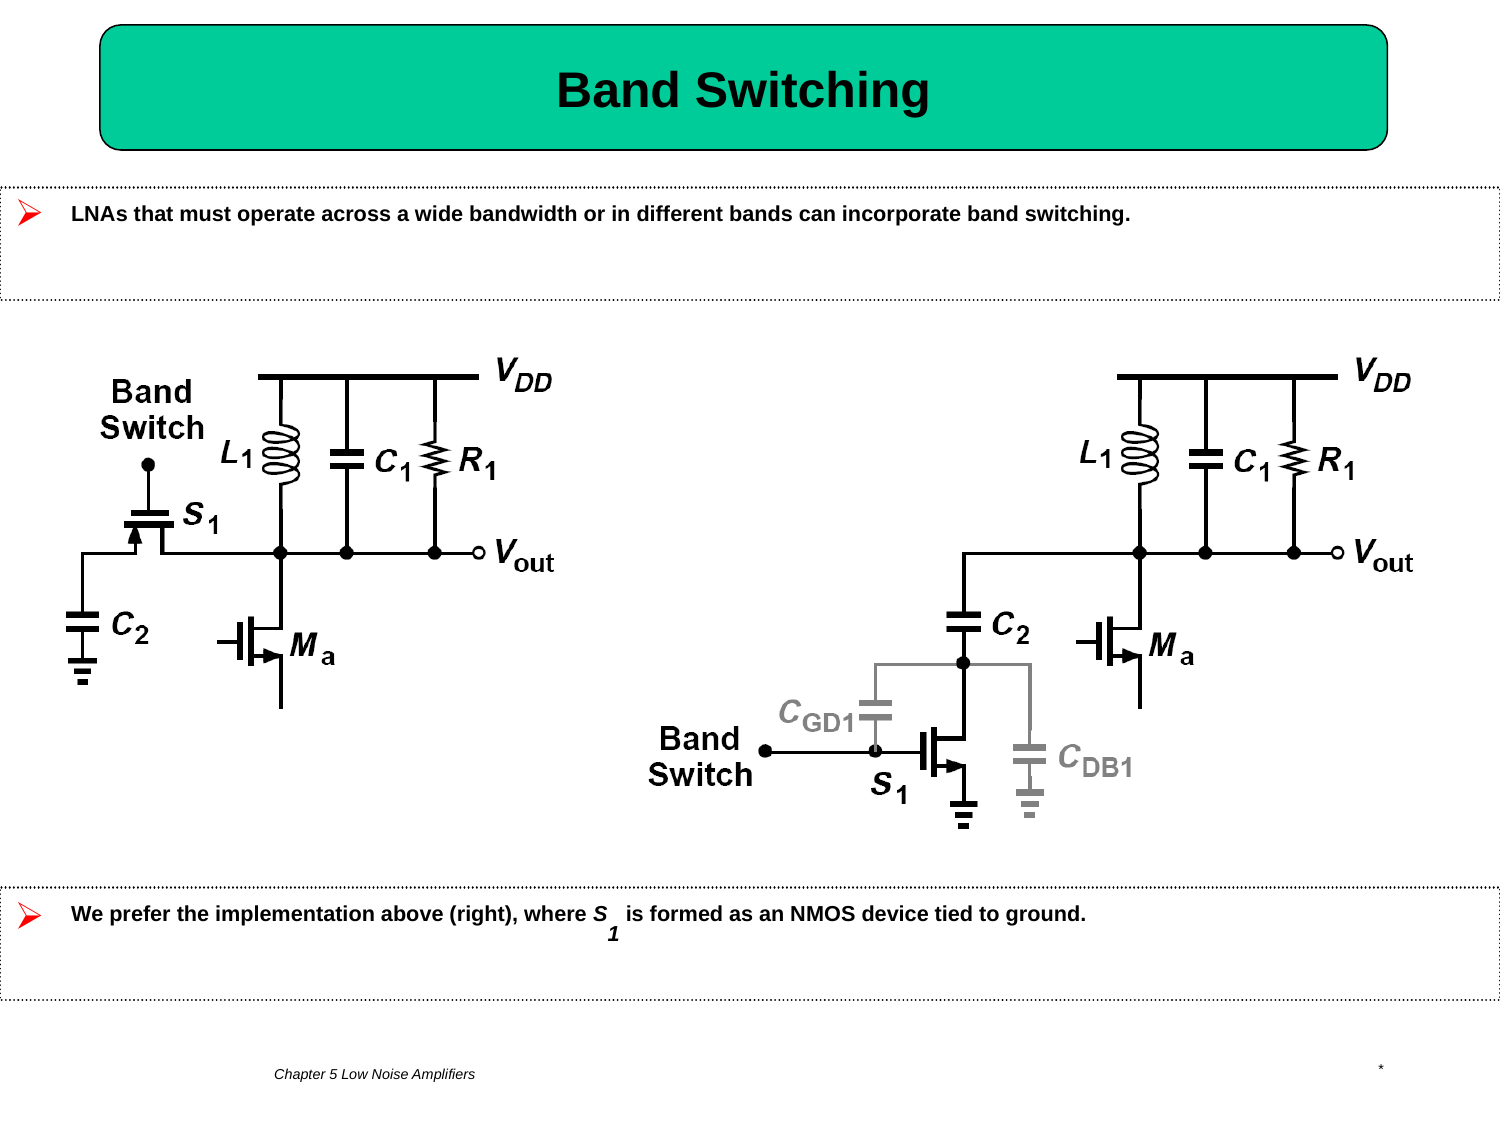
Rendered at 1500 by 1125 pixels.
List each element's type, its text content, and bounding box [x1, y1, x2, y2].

title Band Switching [99, 24, 1388, 151]
text_box LNAs that must operate across a wide bandwidth or in different bands can incorporate band switching. [0, 187, 1500, 300]
text_box We prefer the implementation above (right), where S1 is formed as an NMOS device tied to ground. [0, 887, 1500, 1000]
picture [62, 342, 1426, 851]
